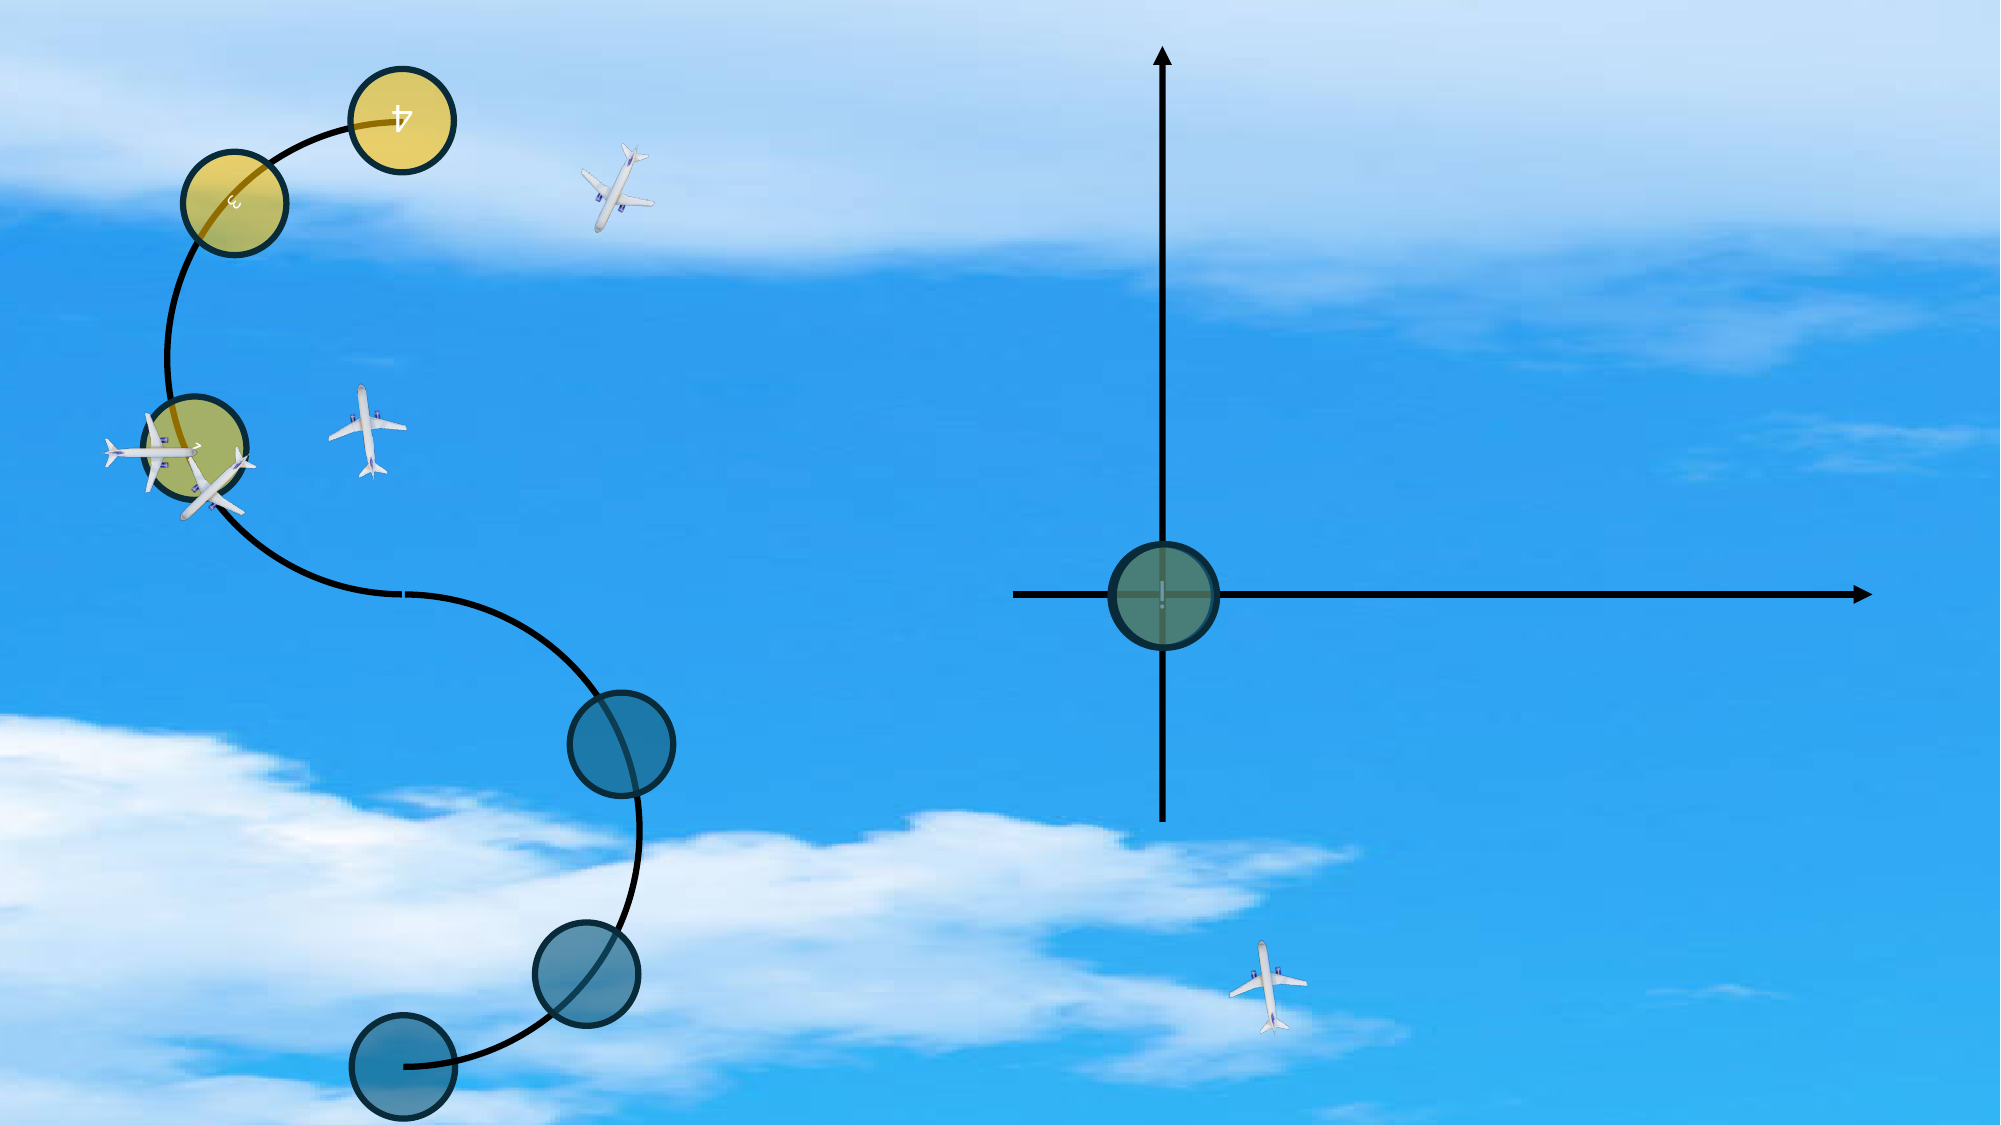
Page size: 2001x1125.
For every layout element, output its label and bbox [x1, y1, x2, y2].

text_box [182, 151, 288, 256]
text_box [569, 692, 674, 797]
text_box [351, 1014, 456, 1120]
text_box [534, 921, 639, 1027]
picture [0, 0, 2000, 1125]
text_box [142, 395, 247, 501]
text_box [349, 68, 455, 173]
text_box [1113, 543, 1218, 649]
